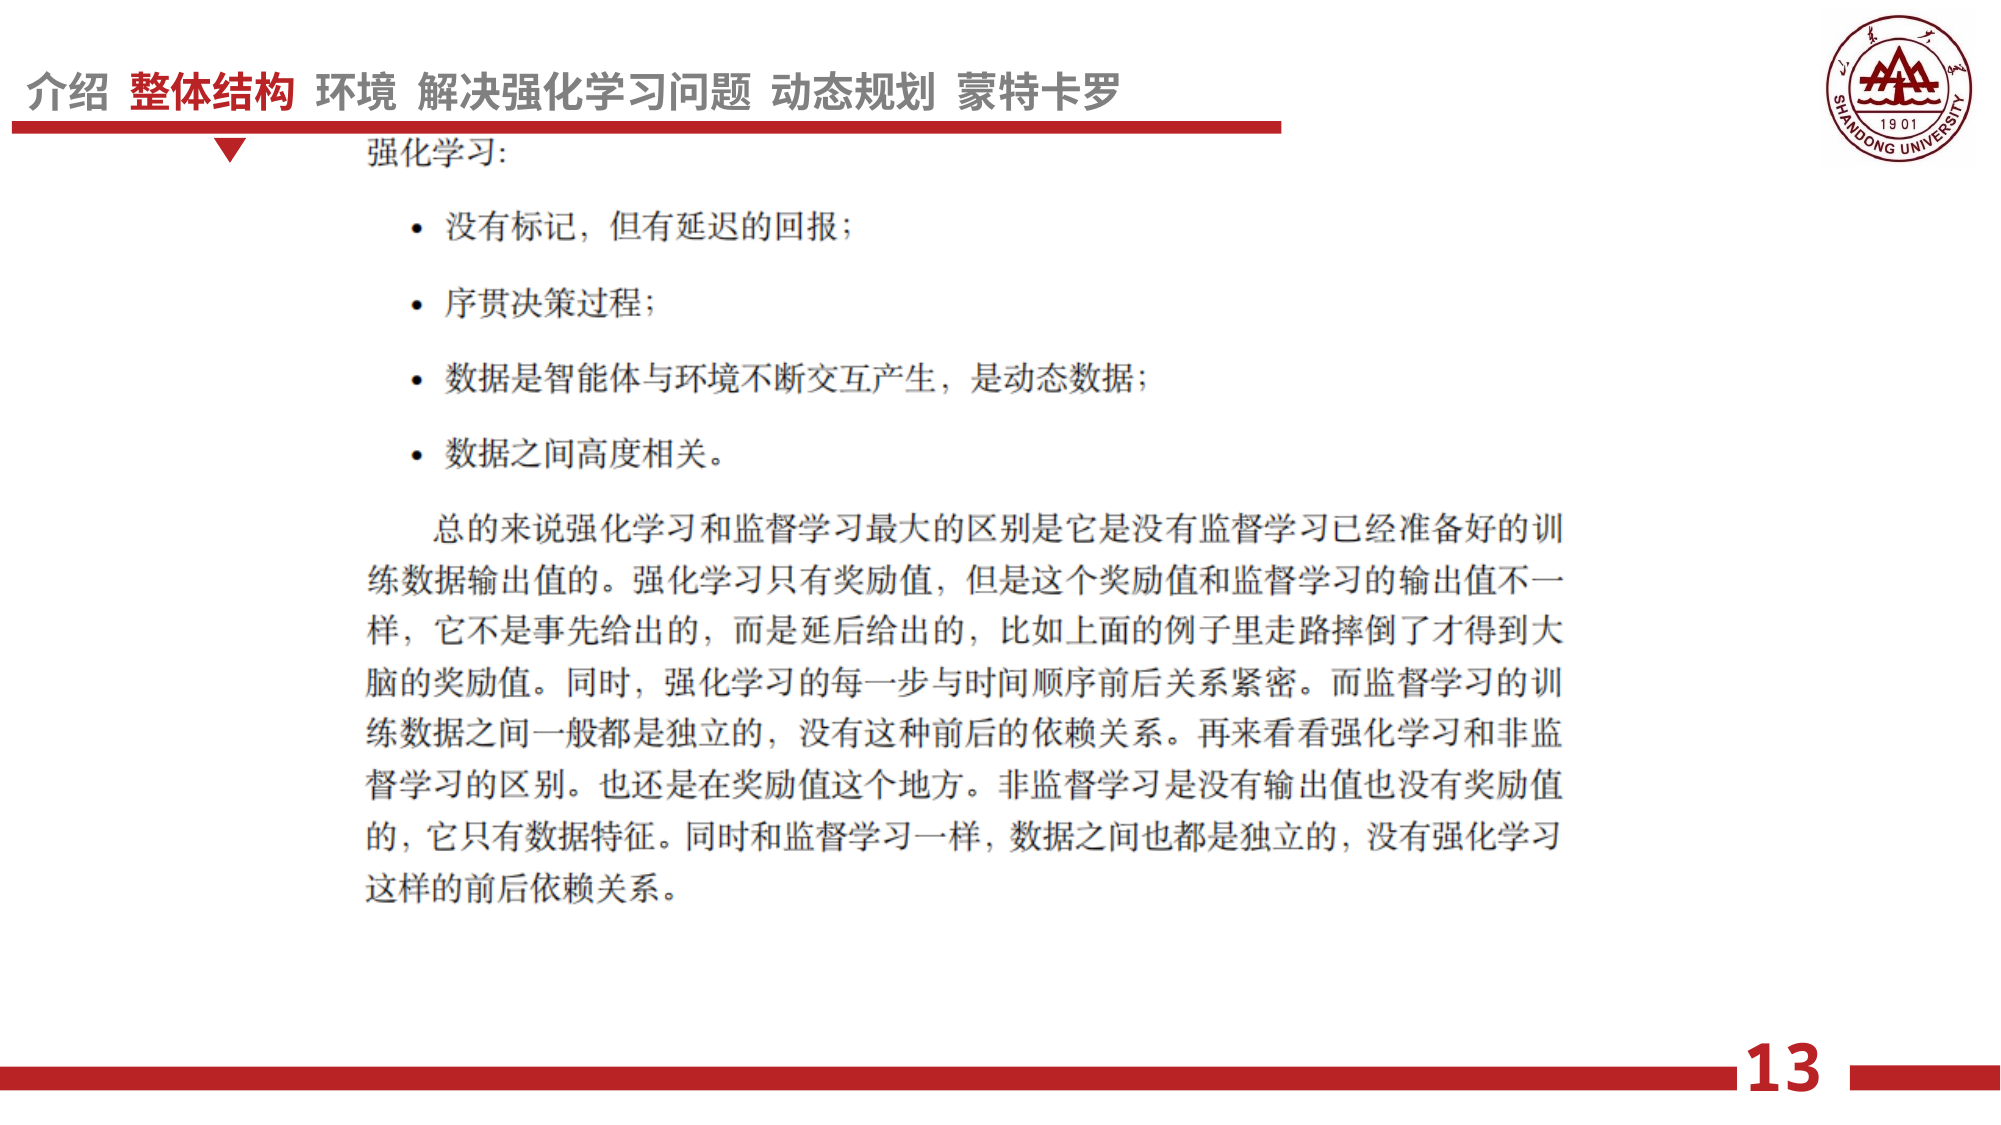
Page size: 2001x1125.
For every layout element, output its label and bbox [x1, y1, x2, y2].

picture [1820, 9, 1977, 167]
picture [348, 136, 1583, 906]
